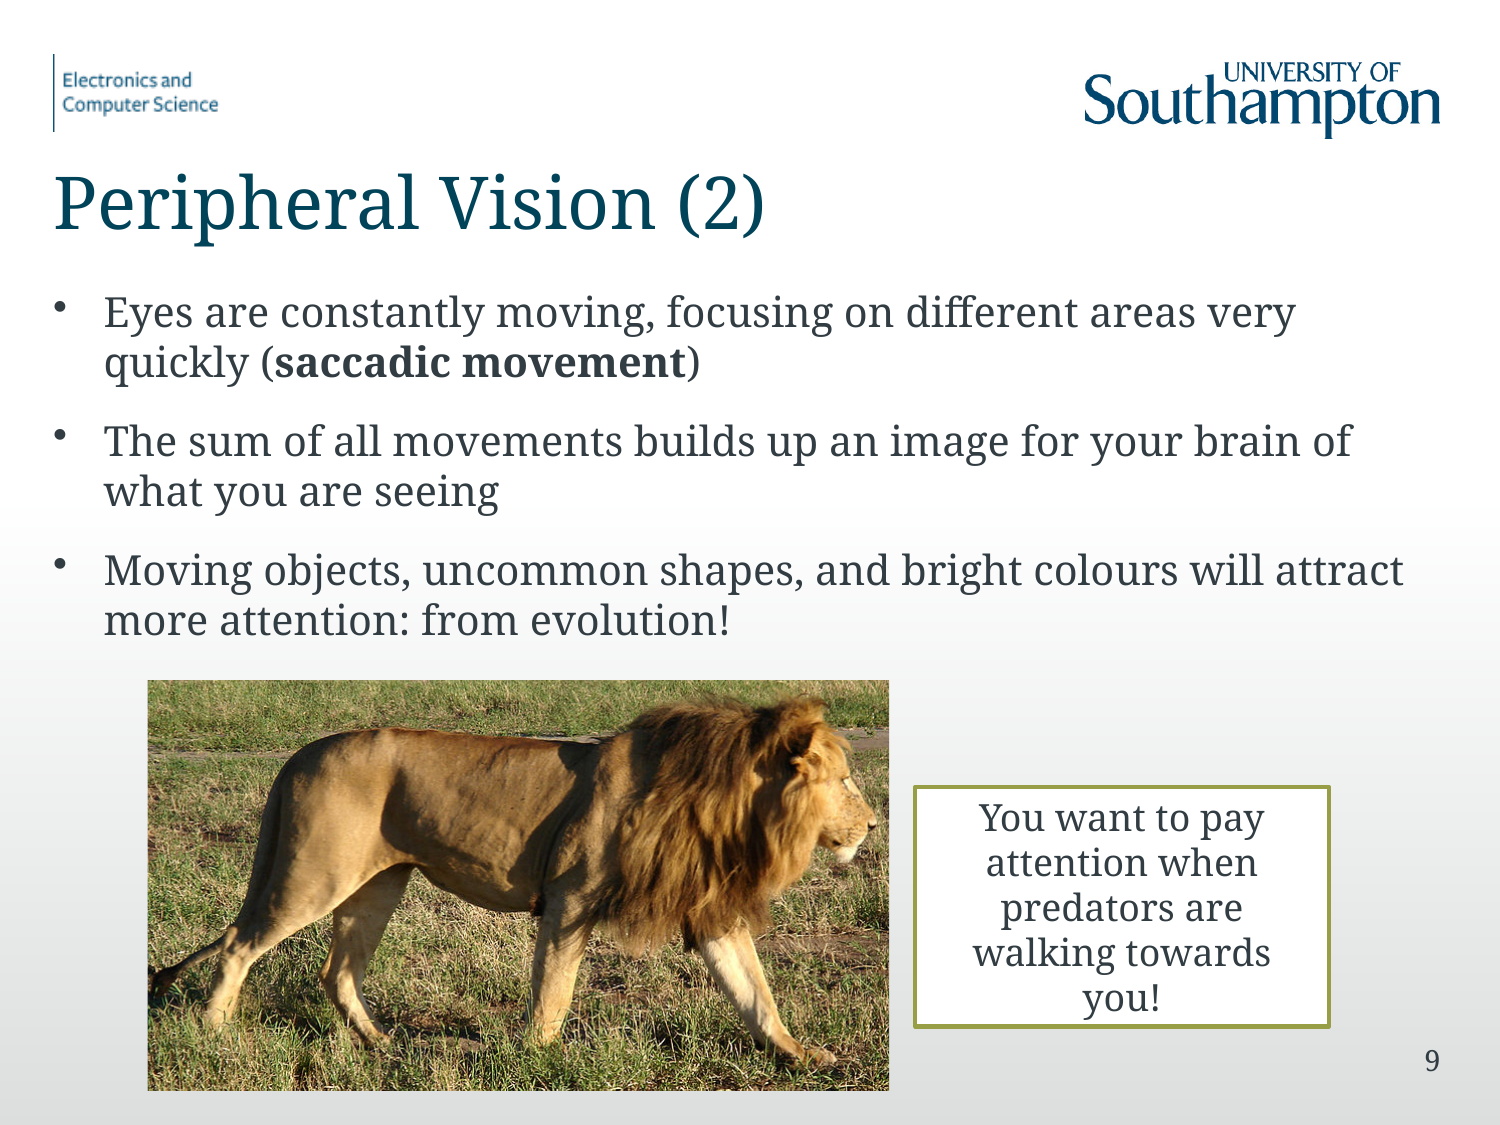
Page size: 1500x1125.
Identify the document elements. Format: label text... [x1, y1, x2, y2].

picture [147, 680, 890, 1091]
text_box You want to pay attention when predators are walking towards you! [913, 785, 1331, 1029]
slide_number 9 [1128, 1034, 1441, 1110]
picture [1085, 62, 1440, 139]
title Peripheral Vision (2) [53, 148, 1447, 256]
list Eyes are constantly moving, focusing on different areas very quickly (saccadic movement) The sum of all movements builds up an image for your brain of what you are seeing Moving objects, uncommon shapes, and bright colours will attract more attention: from evolution! [53, 278, 1447, 654]
